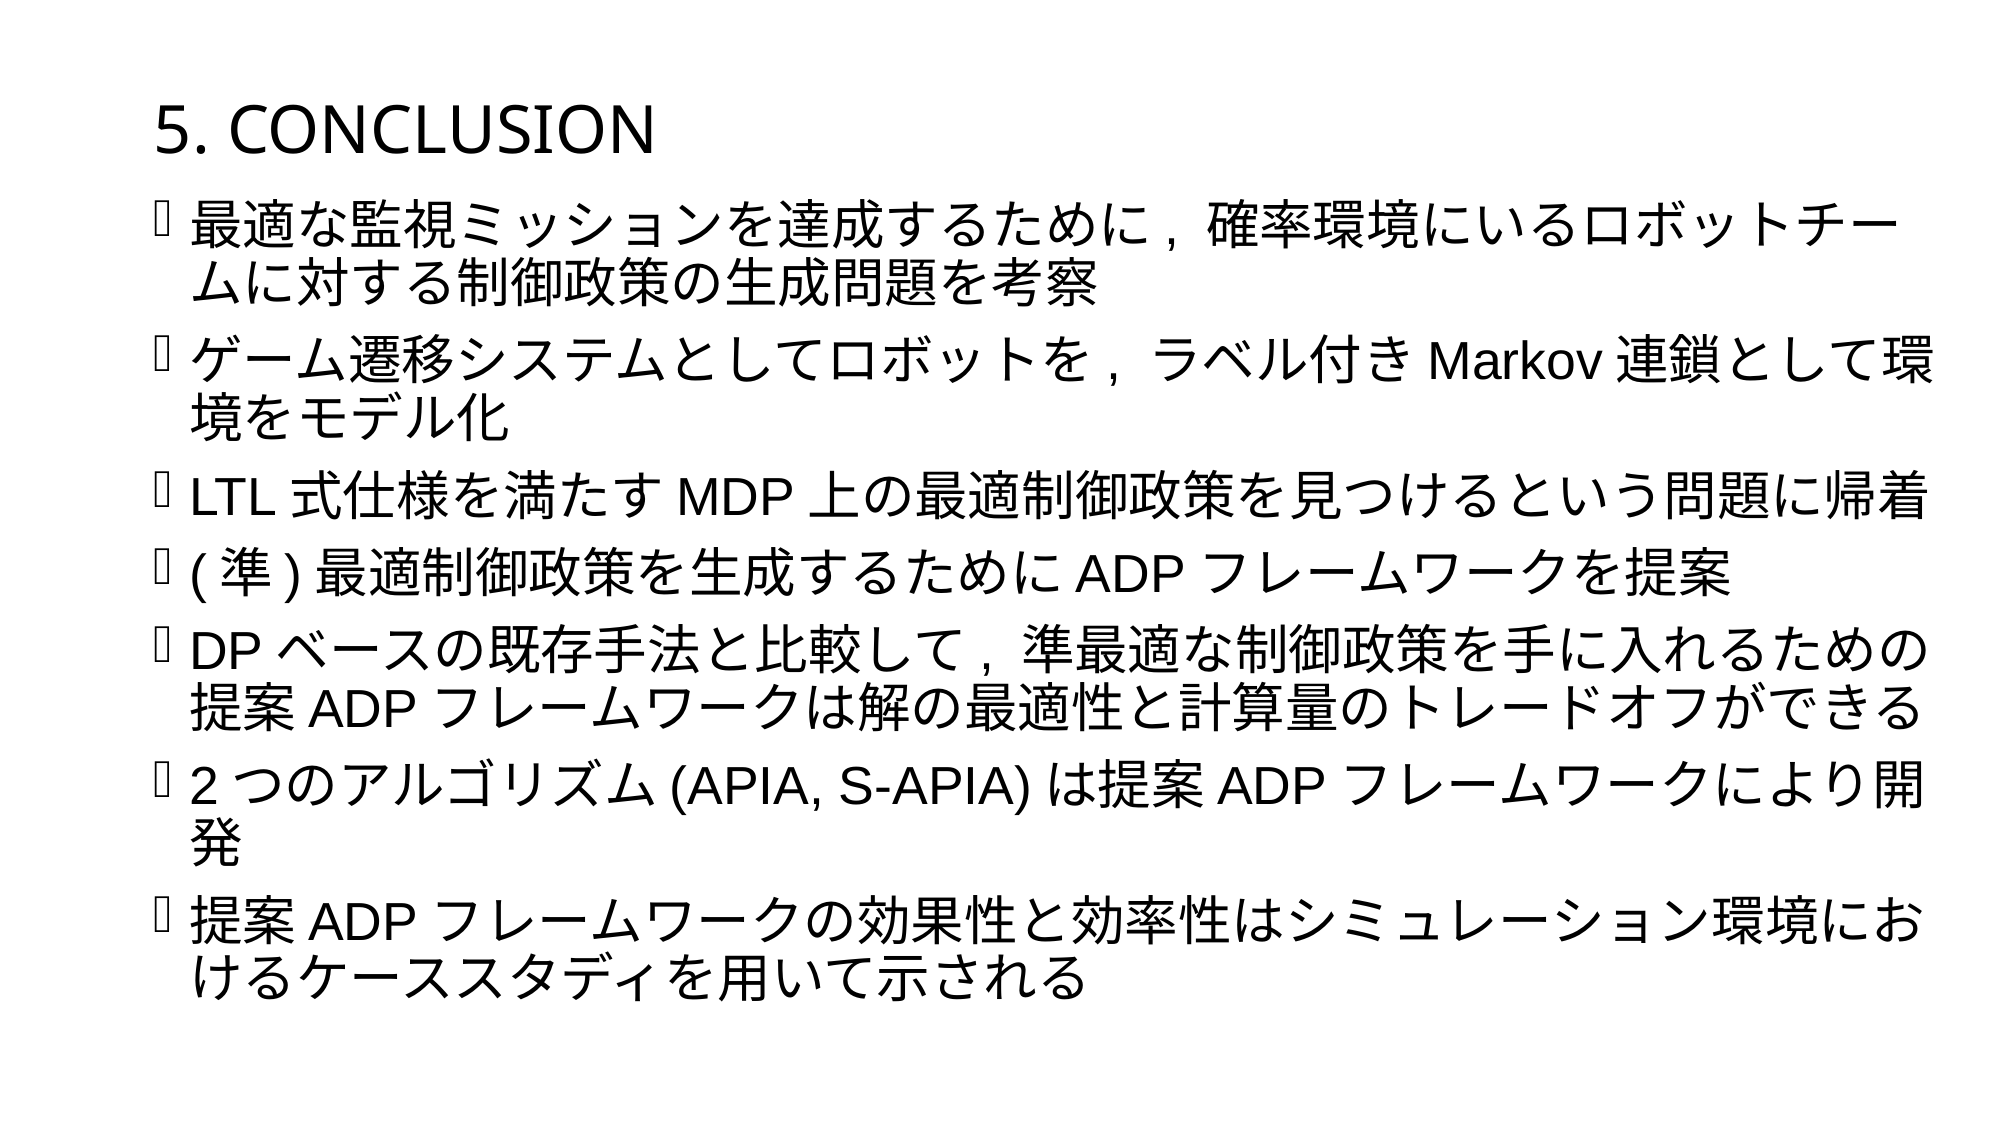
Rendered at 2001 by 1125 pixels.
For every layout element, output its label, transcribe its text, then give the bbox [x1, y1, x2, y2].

text_box 最適な監視ミッションを達成するために, 確率環境にいるロボットチームに対する制御政策の生成問題を考察 ゲーム遷移システムとしてロボットを, ラベル付きMarkov連鎖として環境をモデル化 LTL式仕様を満たすMDP上の最適制御政策を見つけるという問題に帰着 (準)最適制御政策を生成するためにADPフレームワークを提案 DPベースの既存手法と比較して, 準最適な制御政策を手に入れるための提案ADPフレームワークは解の最適性と計算量のトレードオフができる 2つのアルゴリズム(APIA, S-APIA)は提案ADPフレームワークにより開発 提案ADPフレームワークの効果性と効率性はシミュレーション環境におけるケーススタディを用いて示される [138, 190, 1967, 1093]
title 5. CONCLUSION [138, 23, 1960, 190]
